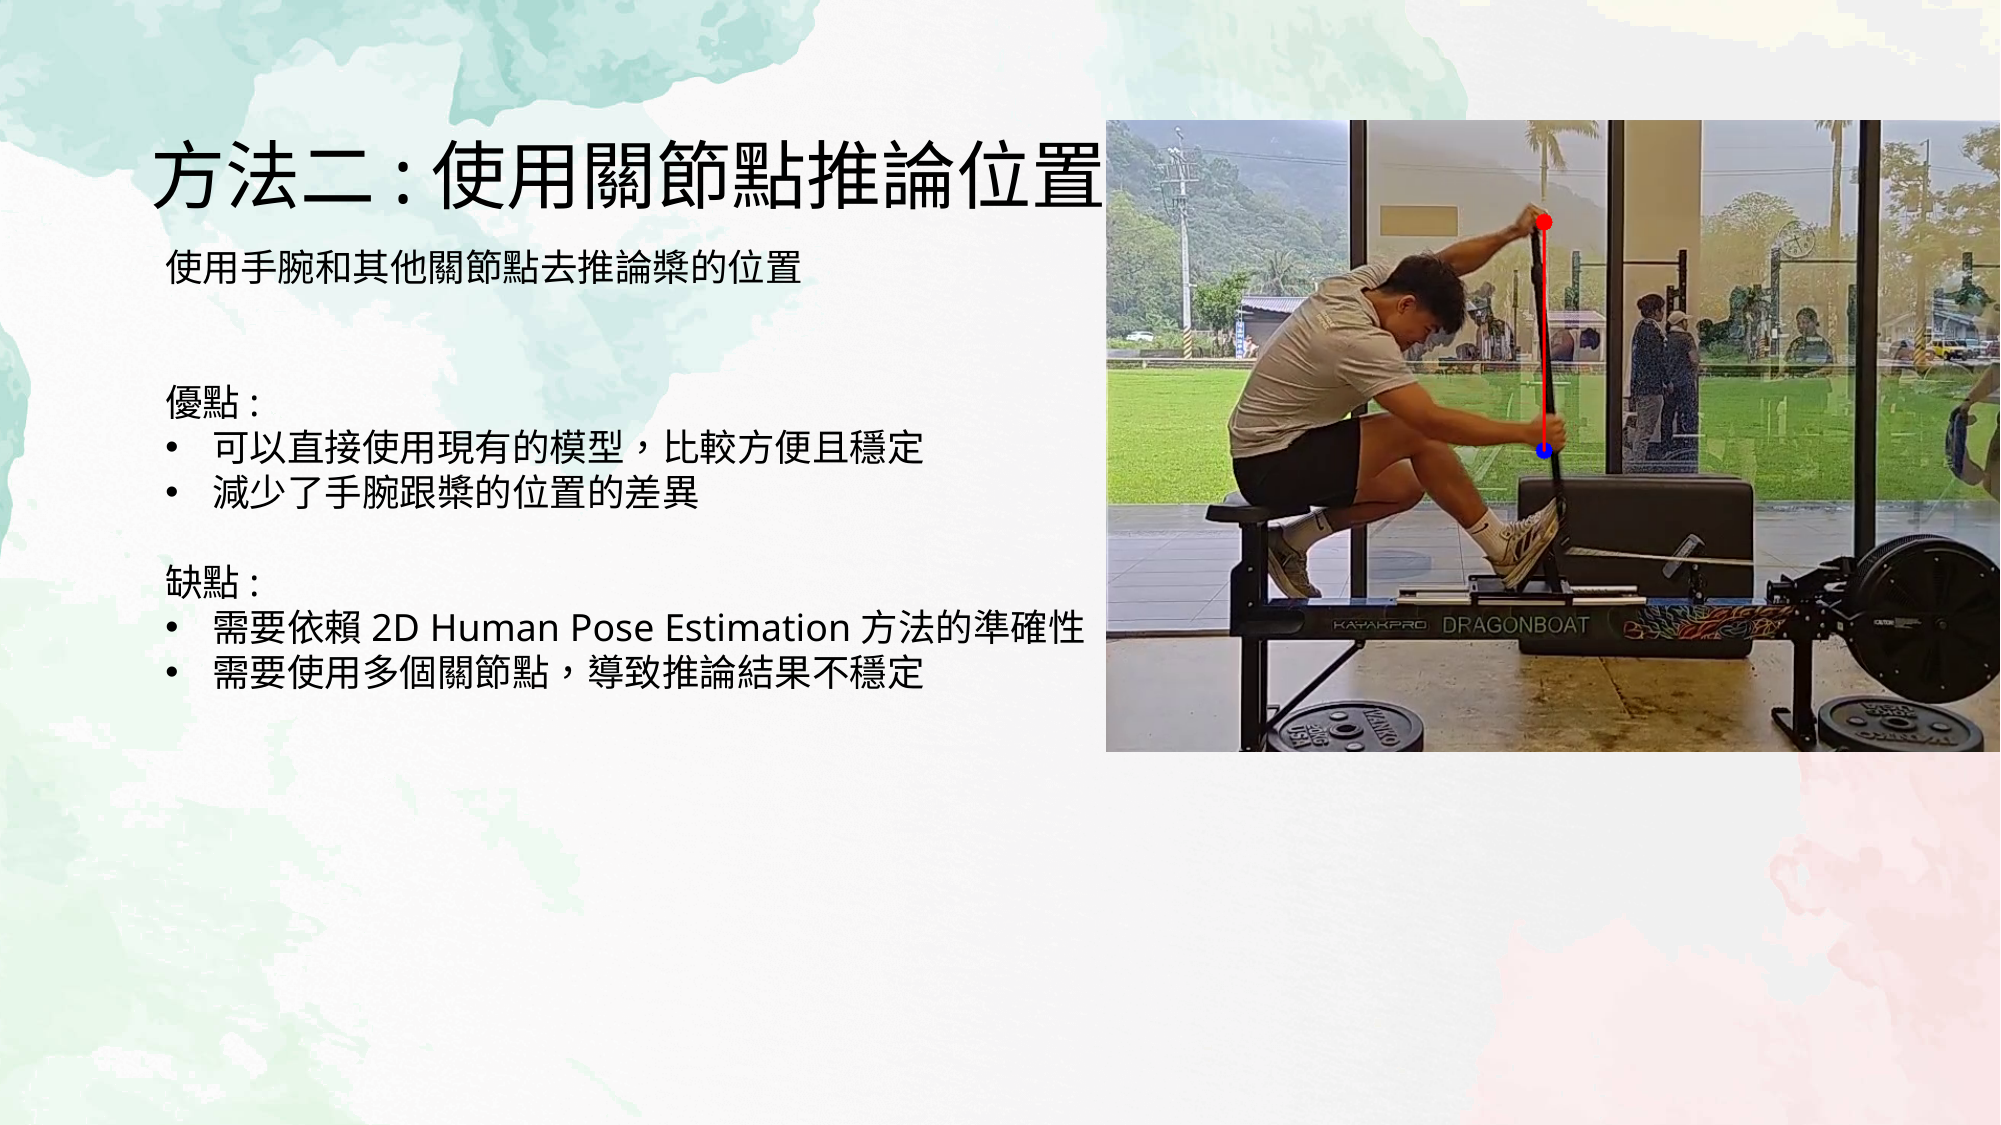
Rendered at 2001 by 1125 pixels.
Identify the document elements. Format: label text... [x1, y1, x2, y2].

text_box 使用手腕和其他關節點去推論槳的位置 優點: 可以直接使用現有的模型，比較方便且穩定 減少了手腕跟槳的位置的差異 缺點: 需要依賴2D Human Pose Estimation方法的準確性 需要使用多個關節點，導致推論結果不穩定 [150, 236, 1105, 747]
text_box 方法二:使用關節點推論位置 [135, 120, 1105, 226]
picture [0, 0, 2001, 1125]
